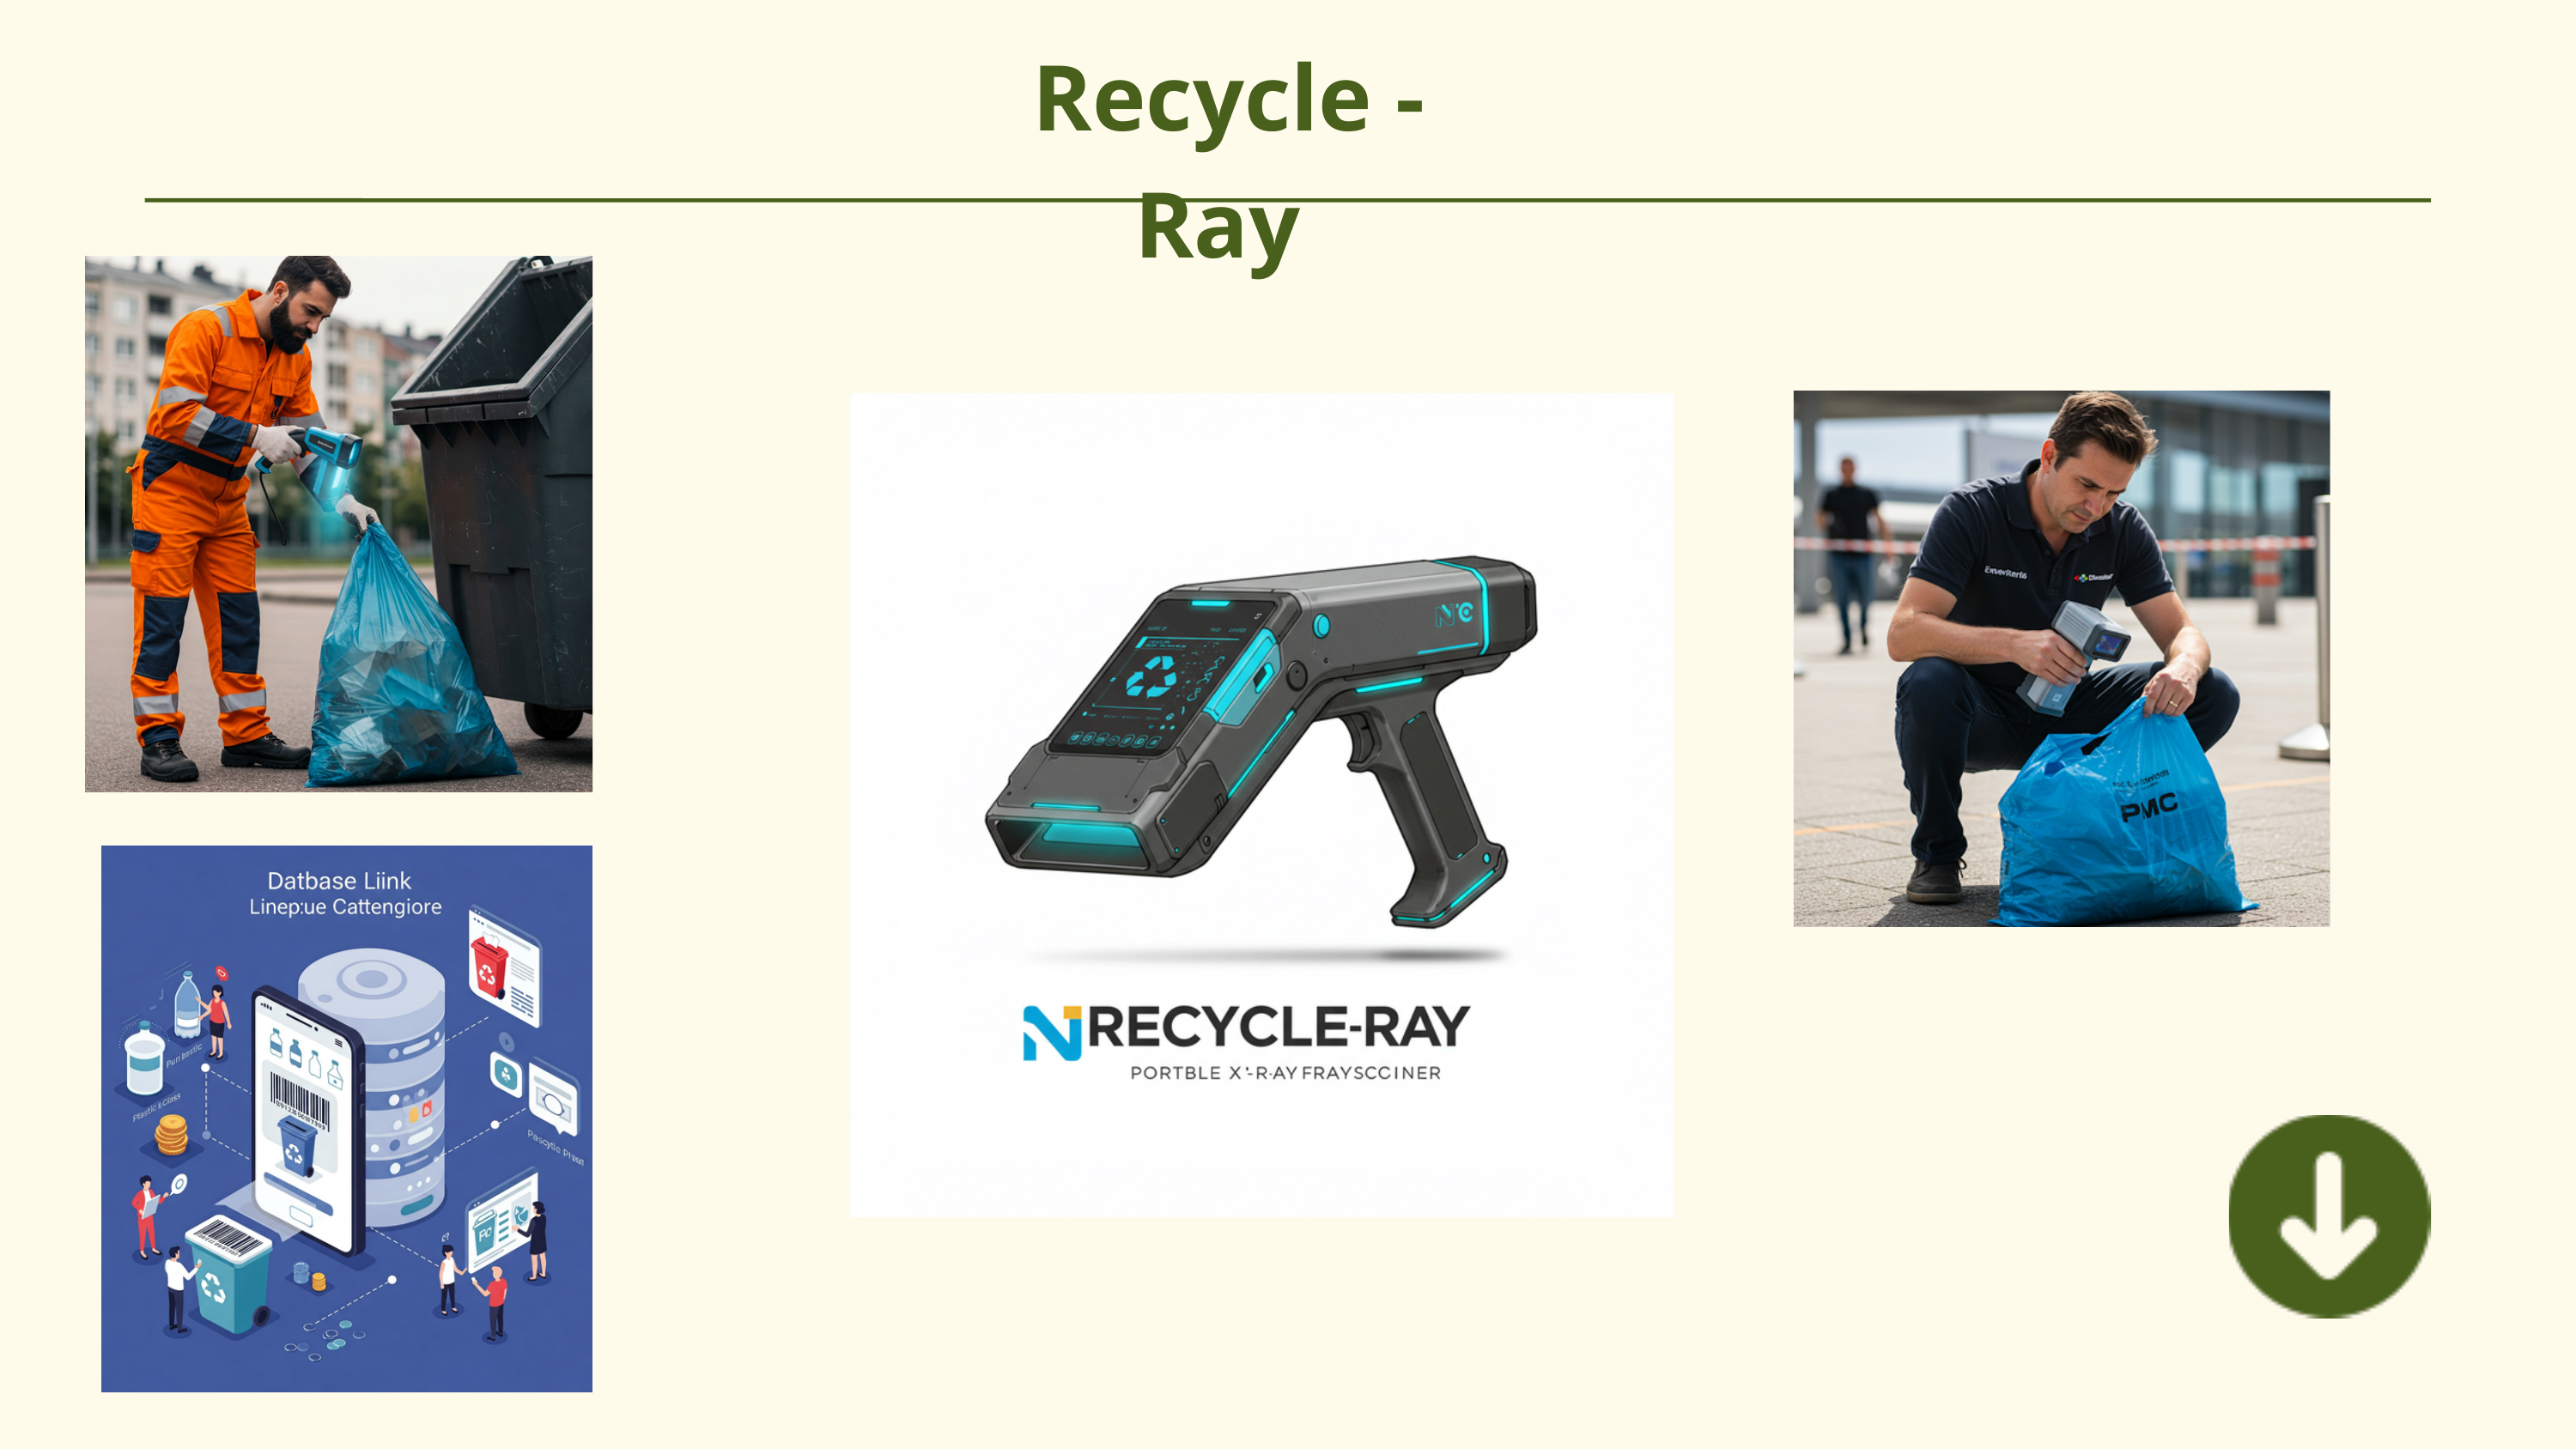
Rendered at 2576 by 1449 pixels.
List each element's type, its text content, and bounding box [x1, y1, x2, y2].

text_box [101, 846, 593, 1392]
text_box Recycle -Ray [963, 21, 1495, 276]
text_box [850, 393, 1674, 1217]
text_box [85, 256, 593, 792]
text_box [2228, 1115, 2432, 1319]
text_box [1793, 391, 2330, 927]
